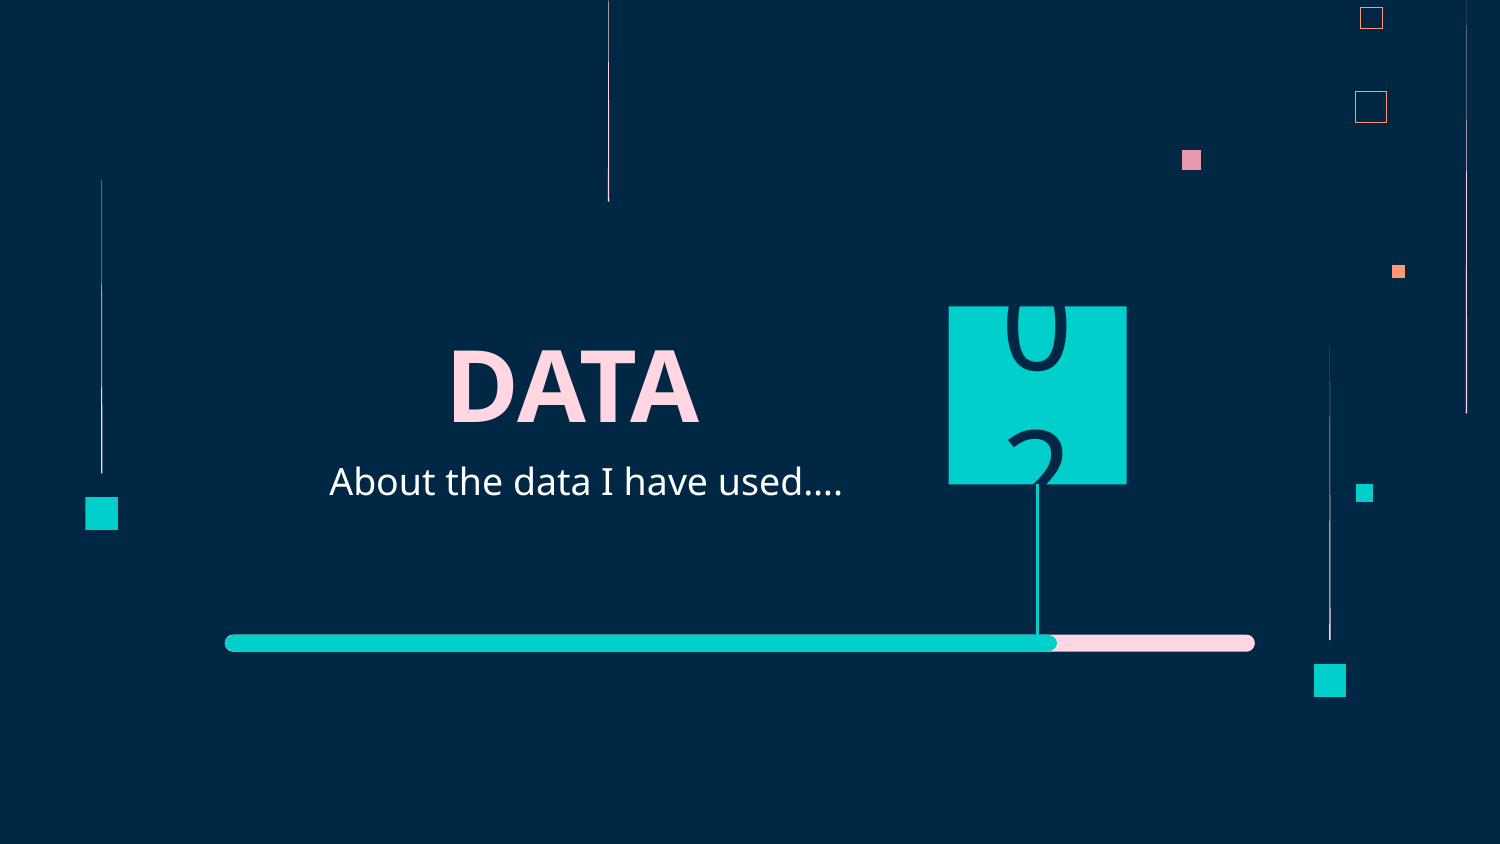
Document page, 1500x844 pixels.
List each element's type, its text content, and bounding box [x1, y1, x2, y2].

title DATA [268, 201, 877, 442]
text_box [1049, 634, 1255, 652]
subtitle About the data I have used…. [215, 442, 958, 615]
text_box [948, 306, 1127, 485]
title 02 [957, 348, 1119, 443]
text_box [224, 634, 1058, 652]
